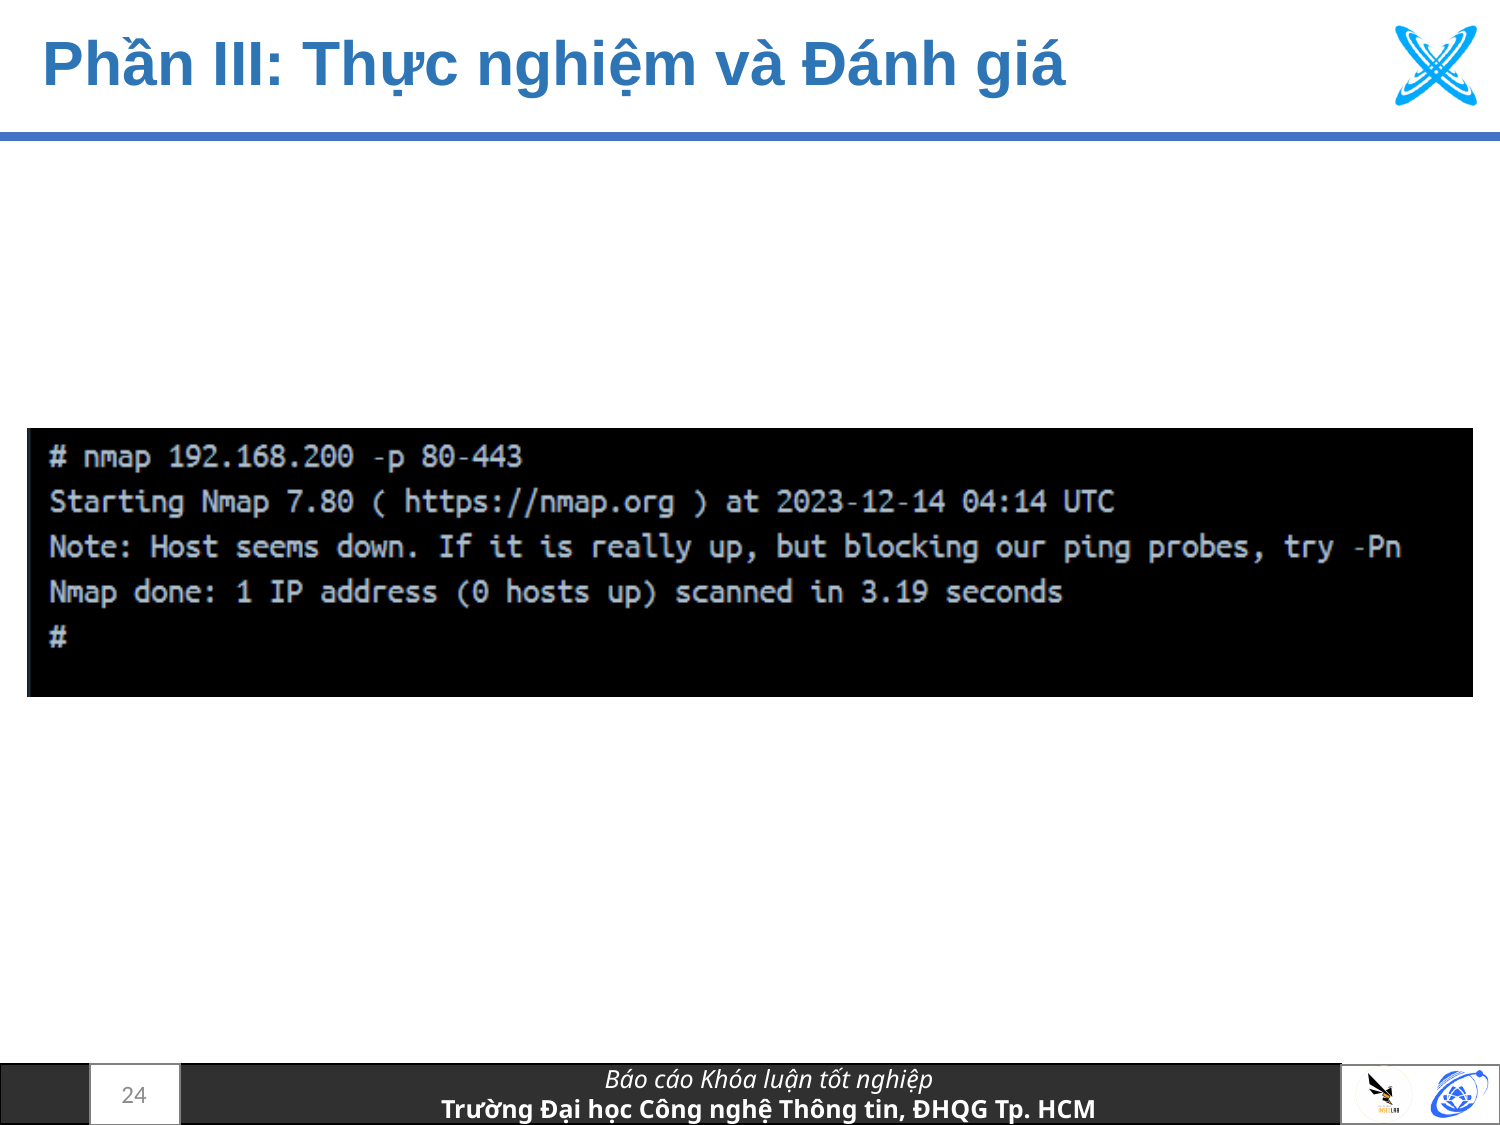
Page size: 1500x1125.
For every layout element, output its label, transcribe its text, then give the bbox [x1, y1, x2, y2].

slide_number 24 [95, 1063, 162, 1124]
picture [1377, 5, 1493, 125]
picture [1352, 1062, 1416, 1125]
picture [1426, 1053, 1495, 1125]
picture [27, 428, 1473, 697]
title Phần III: Thực nghiệm và Đánh giá [27, 23, 1376, 108]
